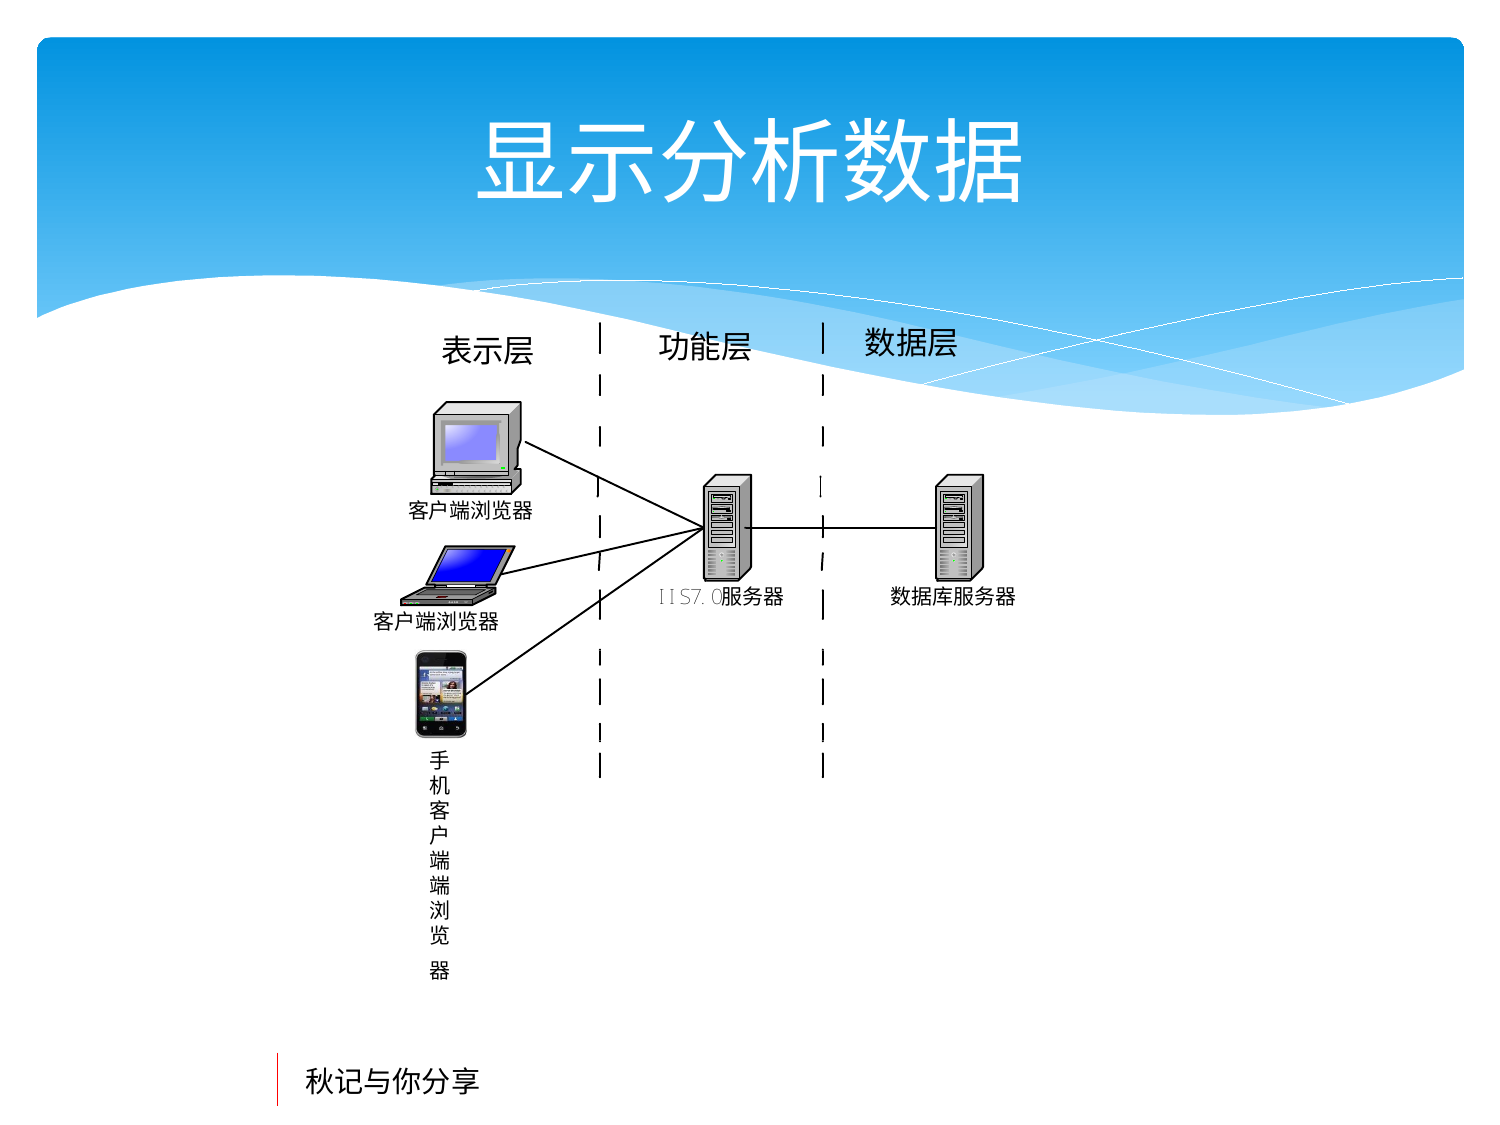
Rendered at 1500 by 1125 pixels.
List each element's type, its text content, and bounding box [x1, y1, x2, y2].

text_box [359, 314, 1117, 992]
title 显示分析数据 [75, 55, 1425, 261]
